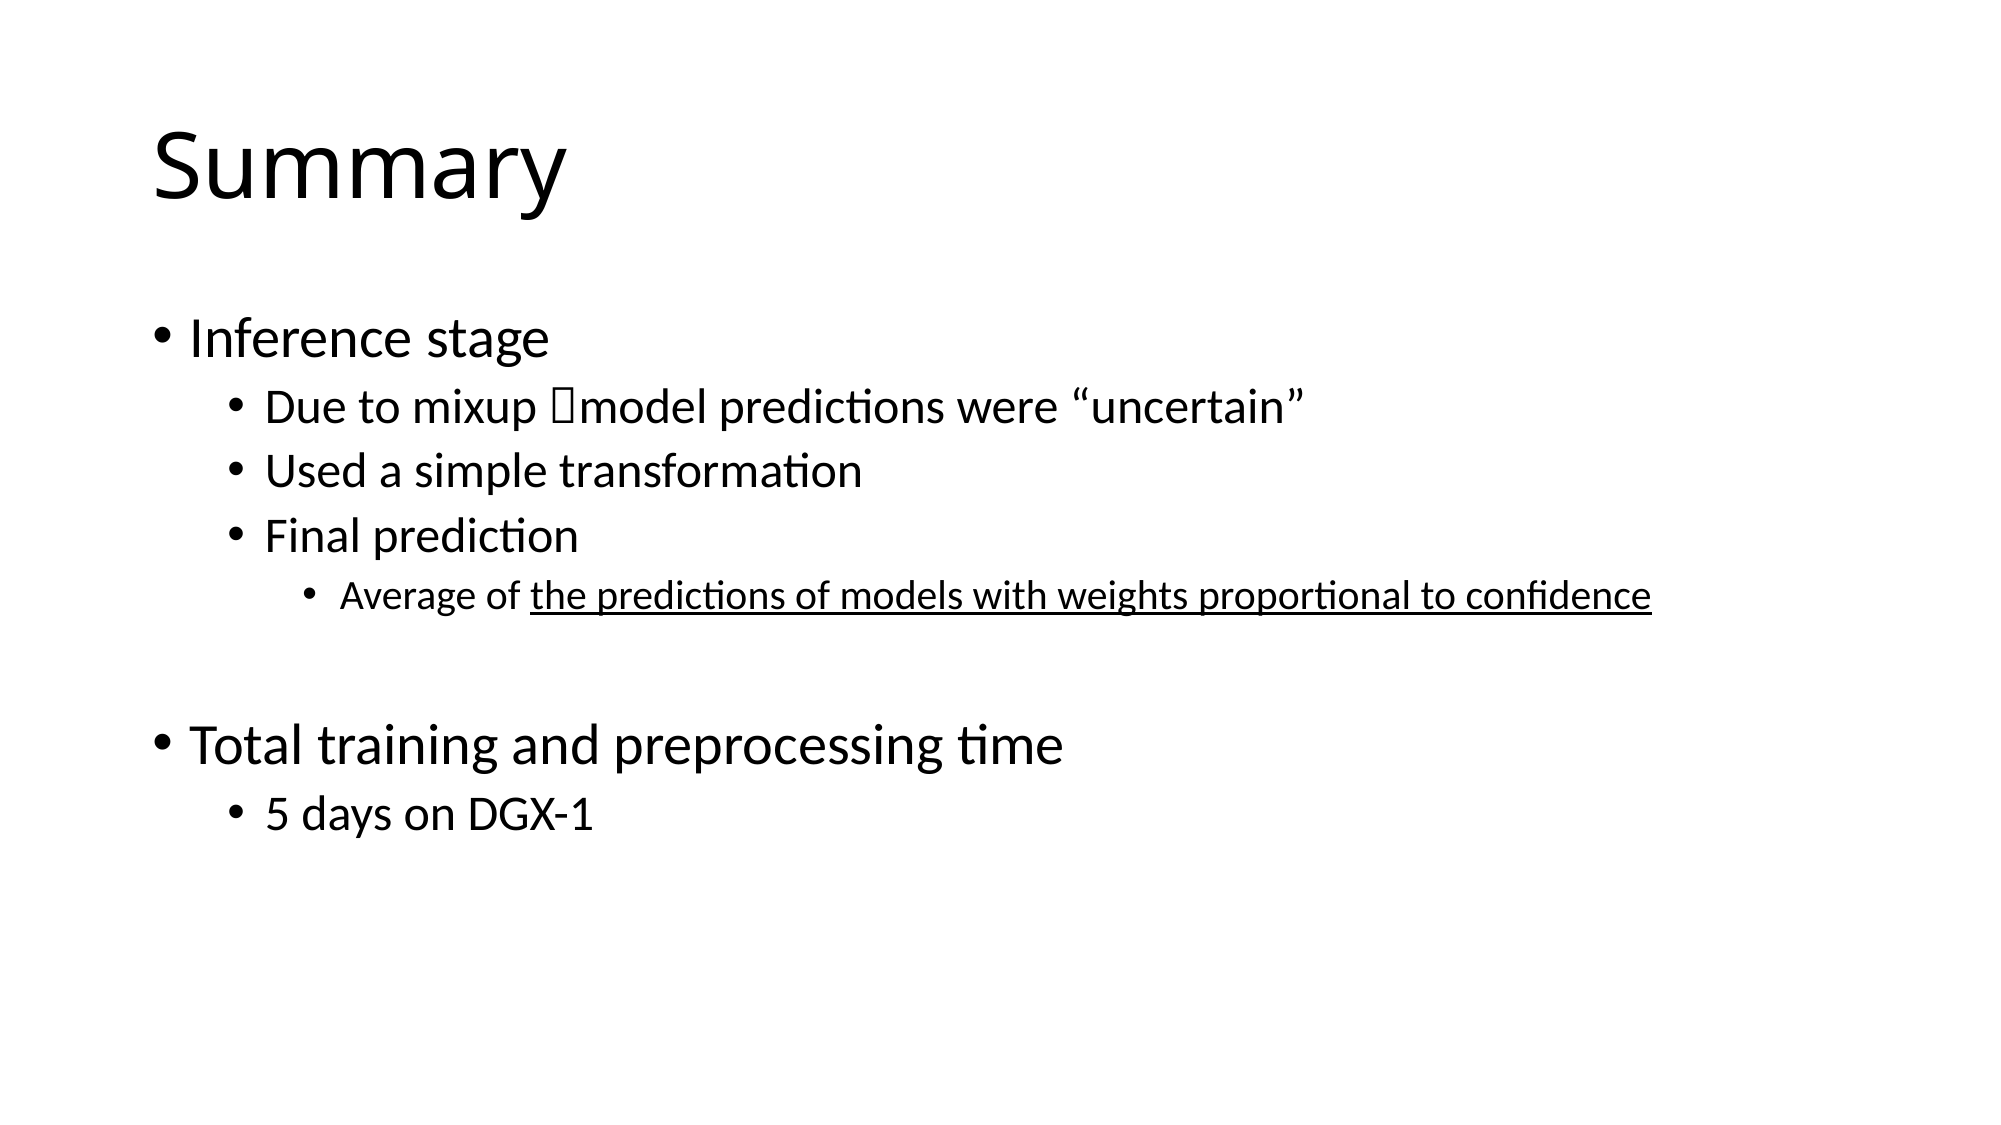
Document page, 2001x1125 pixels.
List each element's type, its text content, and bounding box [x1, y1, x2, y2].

list Inference stage Due to mixup model predictions were “uncertain” Used a simple transformation Final prediction Average of the predictions of models with weights proportional to confidence Total training and preprocessing time 5 days on DGX-1 [137, 299, 1863, 1014]
title Summary [137, 59, 1863, 278]
